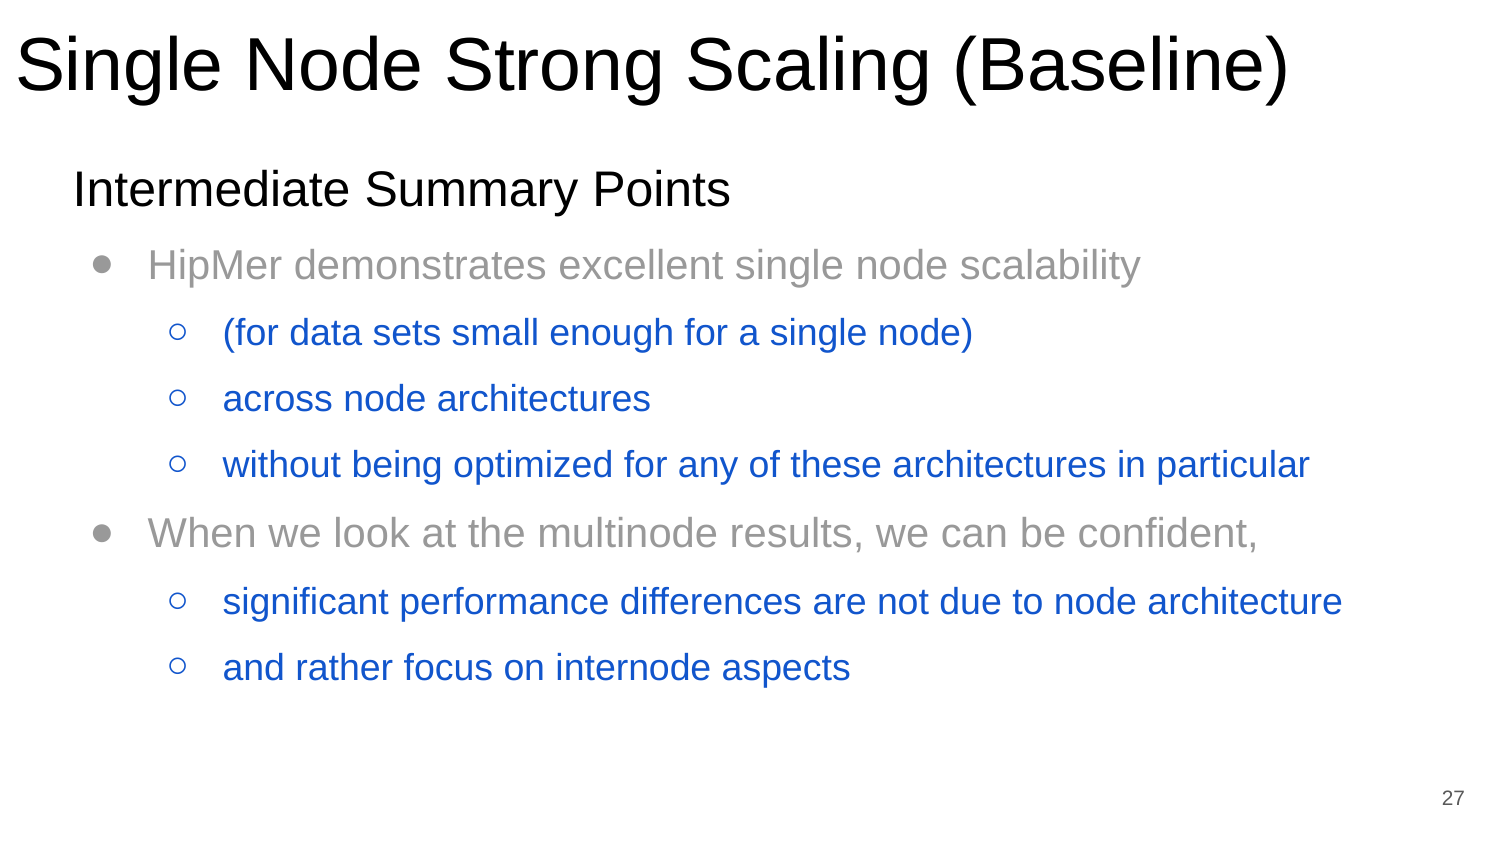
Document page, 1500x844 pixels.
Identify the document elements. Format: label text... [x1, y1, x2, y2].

slide_number ‹#› [1389, 764, 1480, 830]
title Single Node Strong Scaling (Baseline) [0, 0, 1500, 109]
text_box Intermediate Summary Points HipMer demonstrates excellent single node scalability (for data sets small enough for a single node) across node architectures without being optimized for any of these architectures in particular When we look at the multinode results, we can be confident, significant performance differences are not due to node architecture and rather focus on internode aspects [57, 141, 1480, 708]
